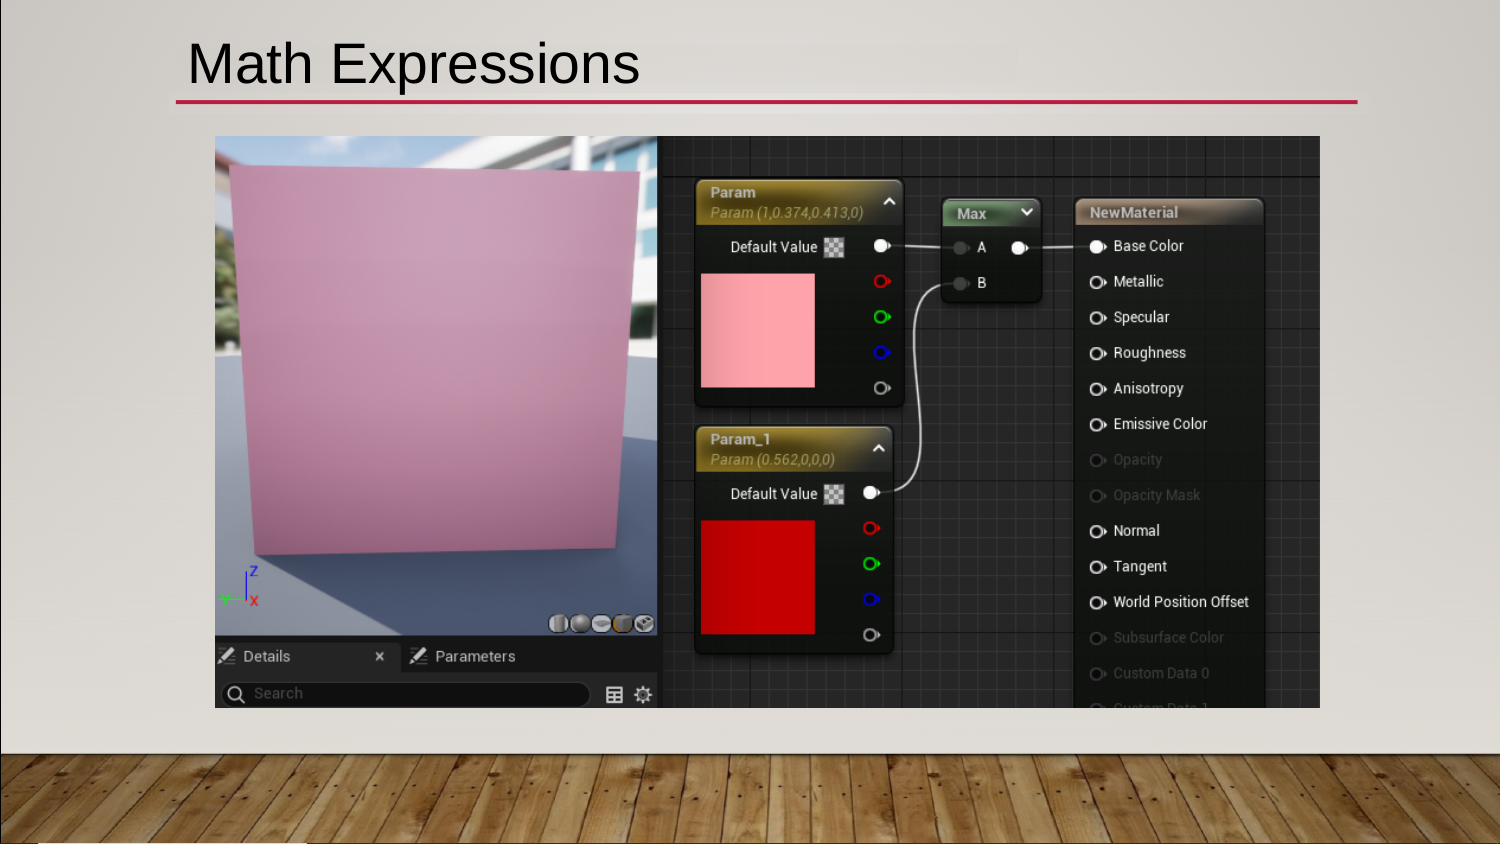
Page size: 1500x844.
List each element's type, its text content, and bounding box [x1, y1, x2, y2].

title Math Expressions [172, 17, 1363, 112]
picture [0, 0, 1500, 844]
